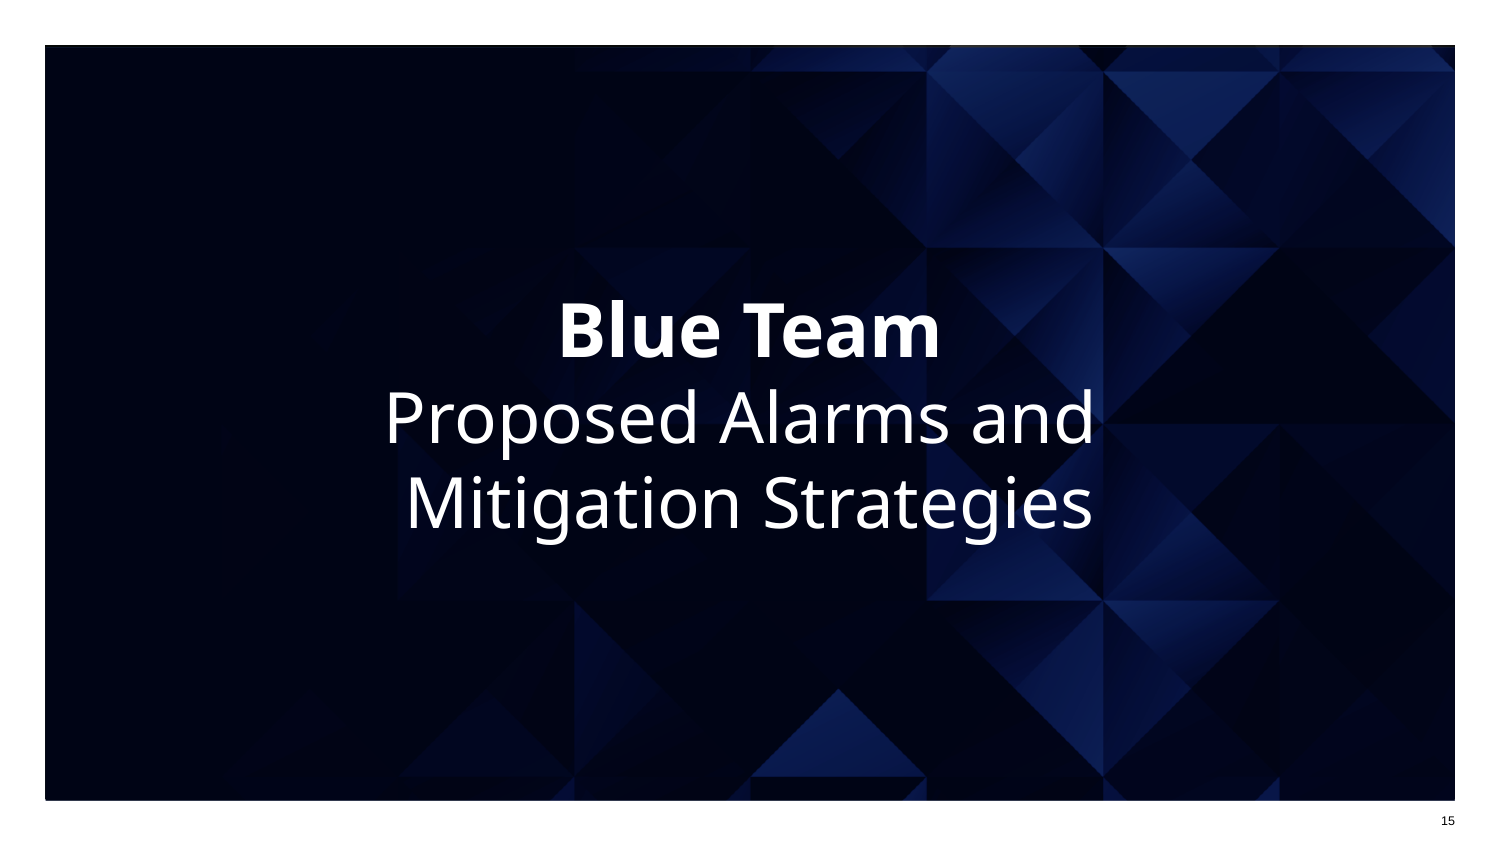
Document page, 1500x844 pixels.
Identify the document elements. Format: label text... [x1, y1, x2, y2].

picture [44, 45, 1456, 802]
text_box ‹#› [1411, 813, 1455, 831]
